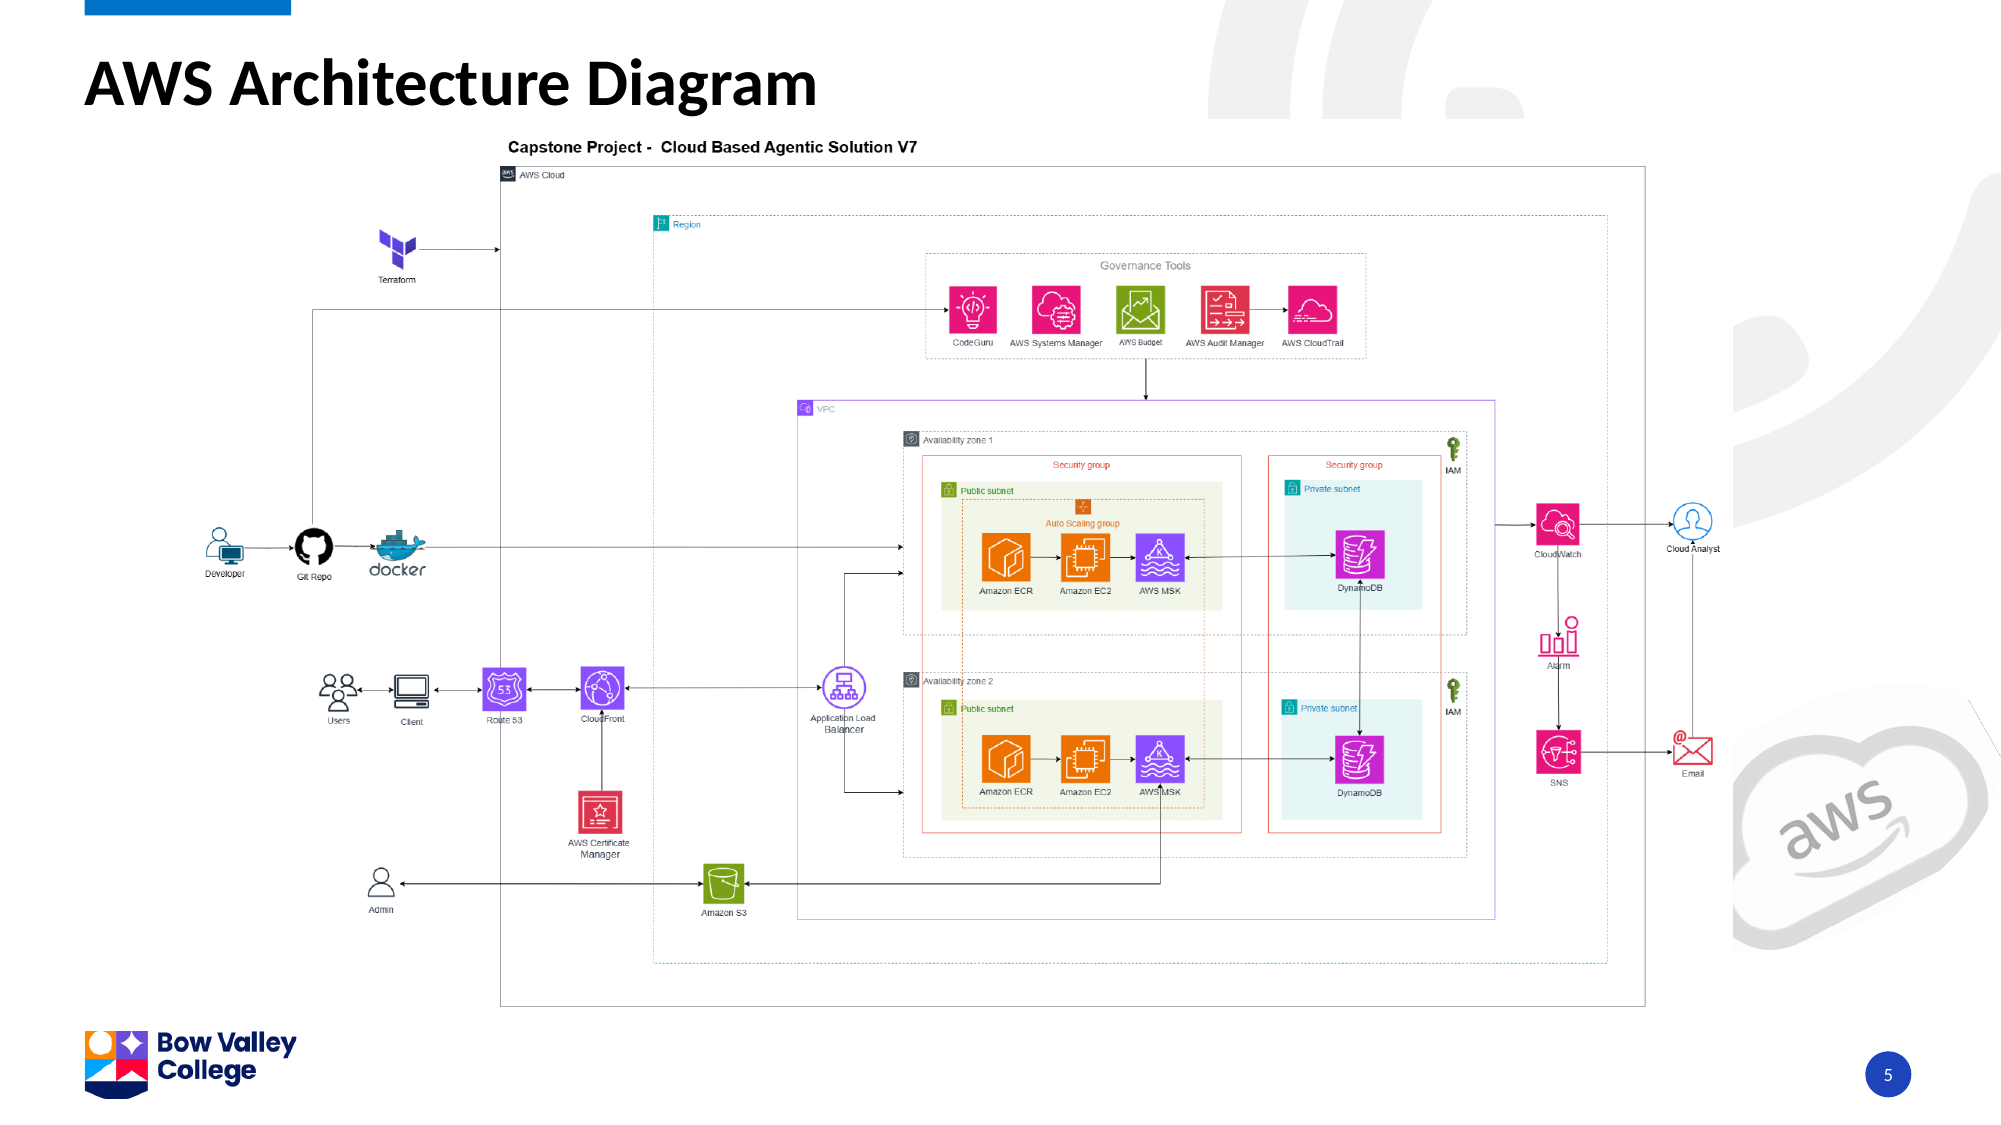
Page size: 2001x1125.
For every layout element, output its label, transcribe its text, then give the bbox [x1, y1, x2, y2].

picture [181, 119, 2000, 1024]
slide_number ‹#› [1864, 1059, 1913, 1090]
title AWS Architecture Diagram [84, 0, 1914, 120]
picture [84, 1031, 297, 1099]
